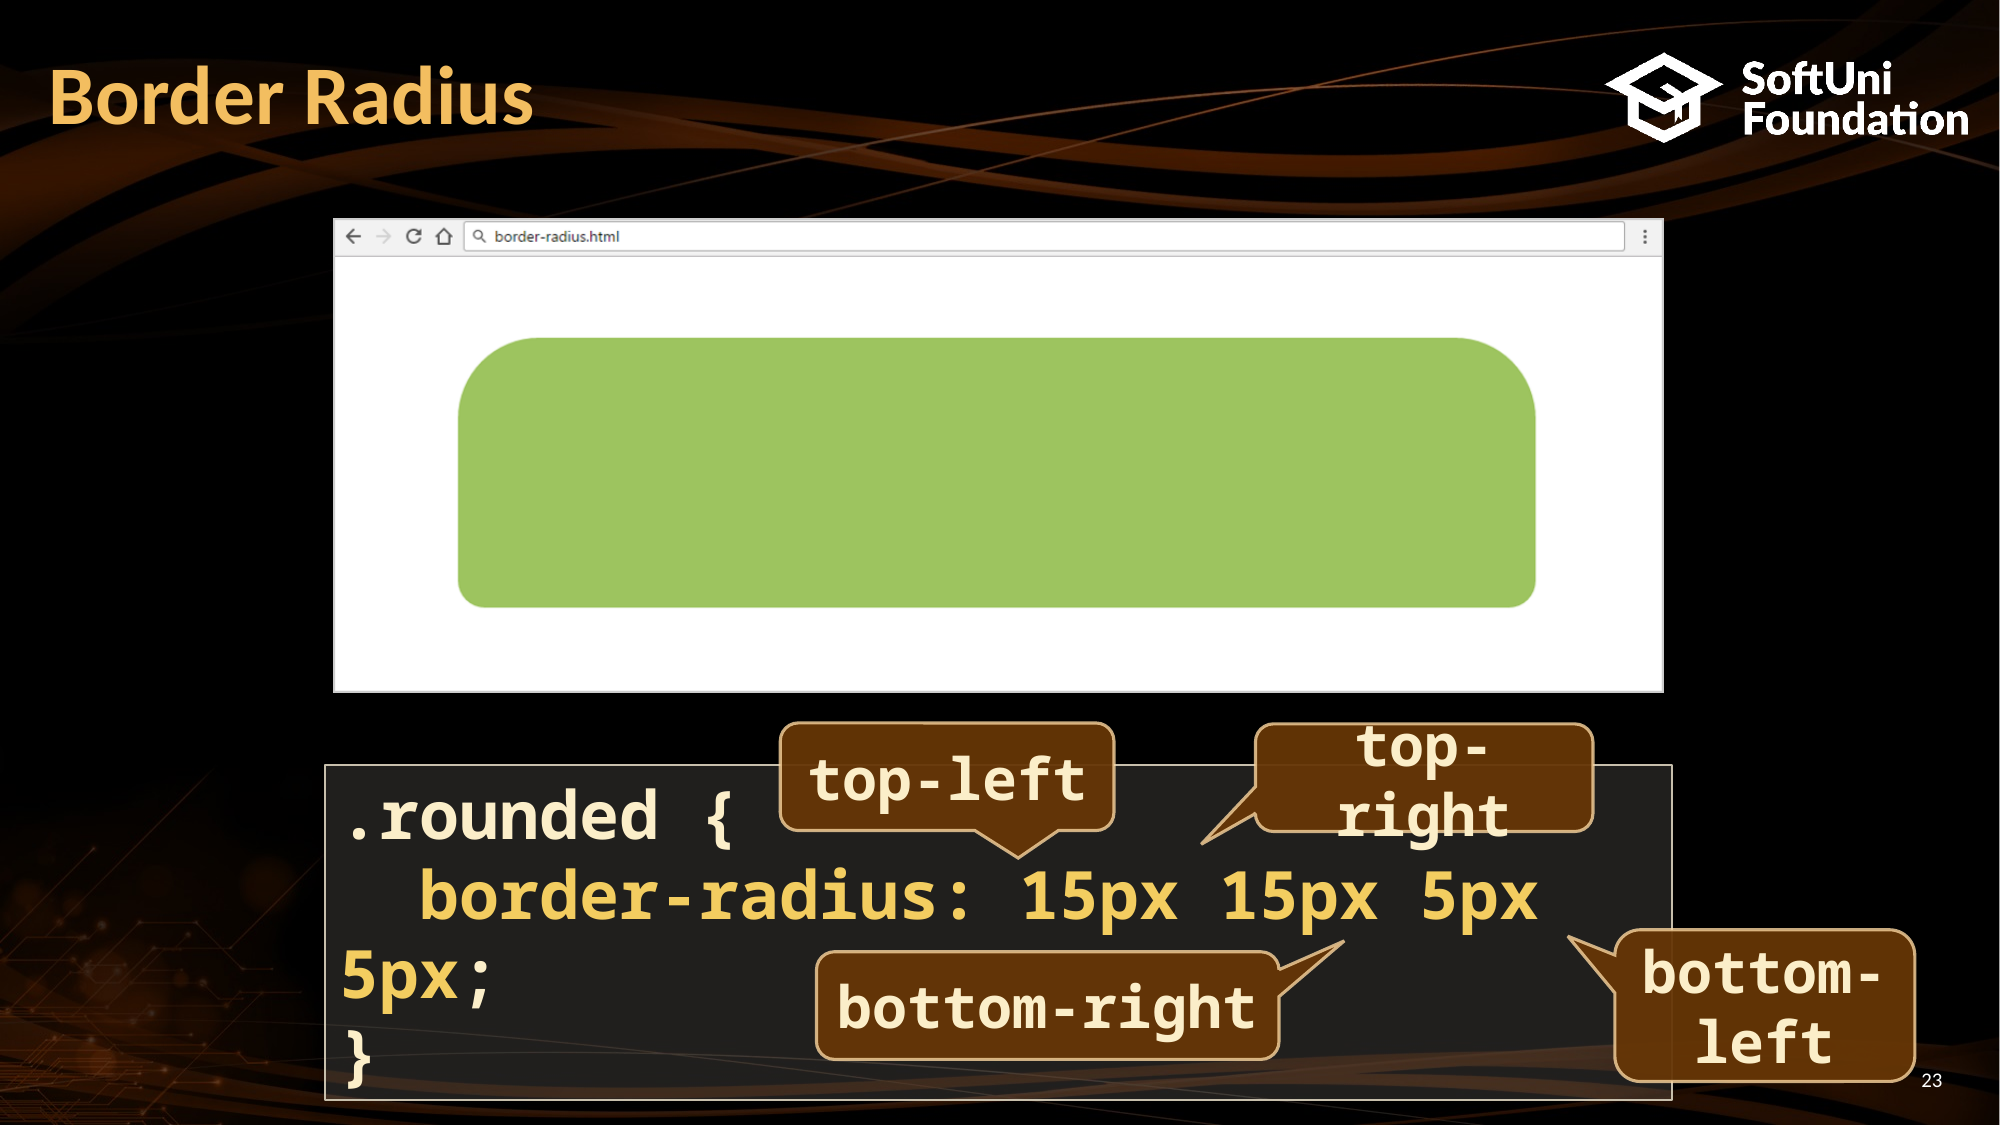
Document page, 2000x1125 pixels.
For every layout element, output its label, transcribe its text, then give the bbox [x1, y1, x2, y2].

text_box .rounded { border-radius: 15px 15px 5px 5px; } [324, 765, 1672, 1100]
text_box bottom-left [1567, 928, 1916, 1083]
picture [0, 0, 2000, 1125]
text_box top-right [1200, 722, 1594, 846]
title Border Radius [30, 6, 1602, 189]
text_box bottom-right [815, 939, 1346, 1061]
slide_number 23 [1878, 1063, 1949, 1096]
text_box top-left [779, 721, 1115, 860]
